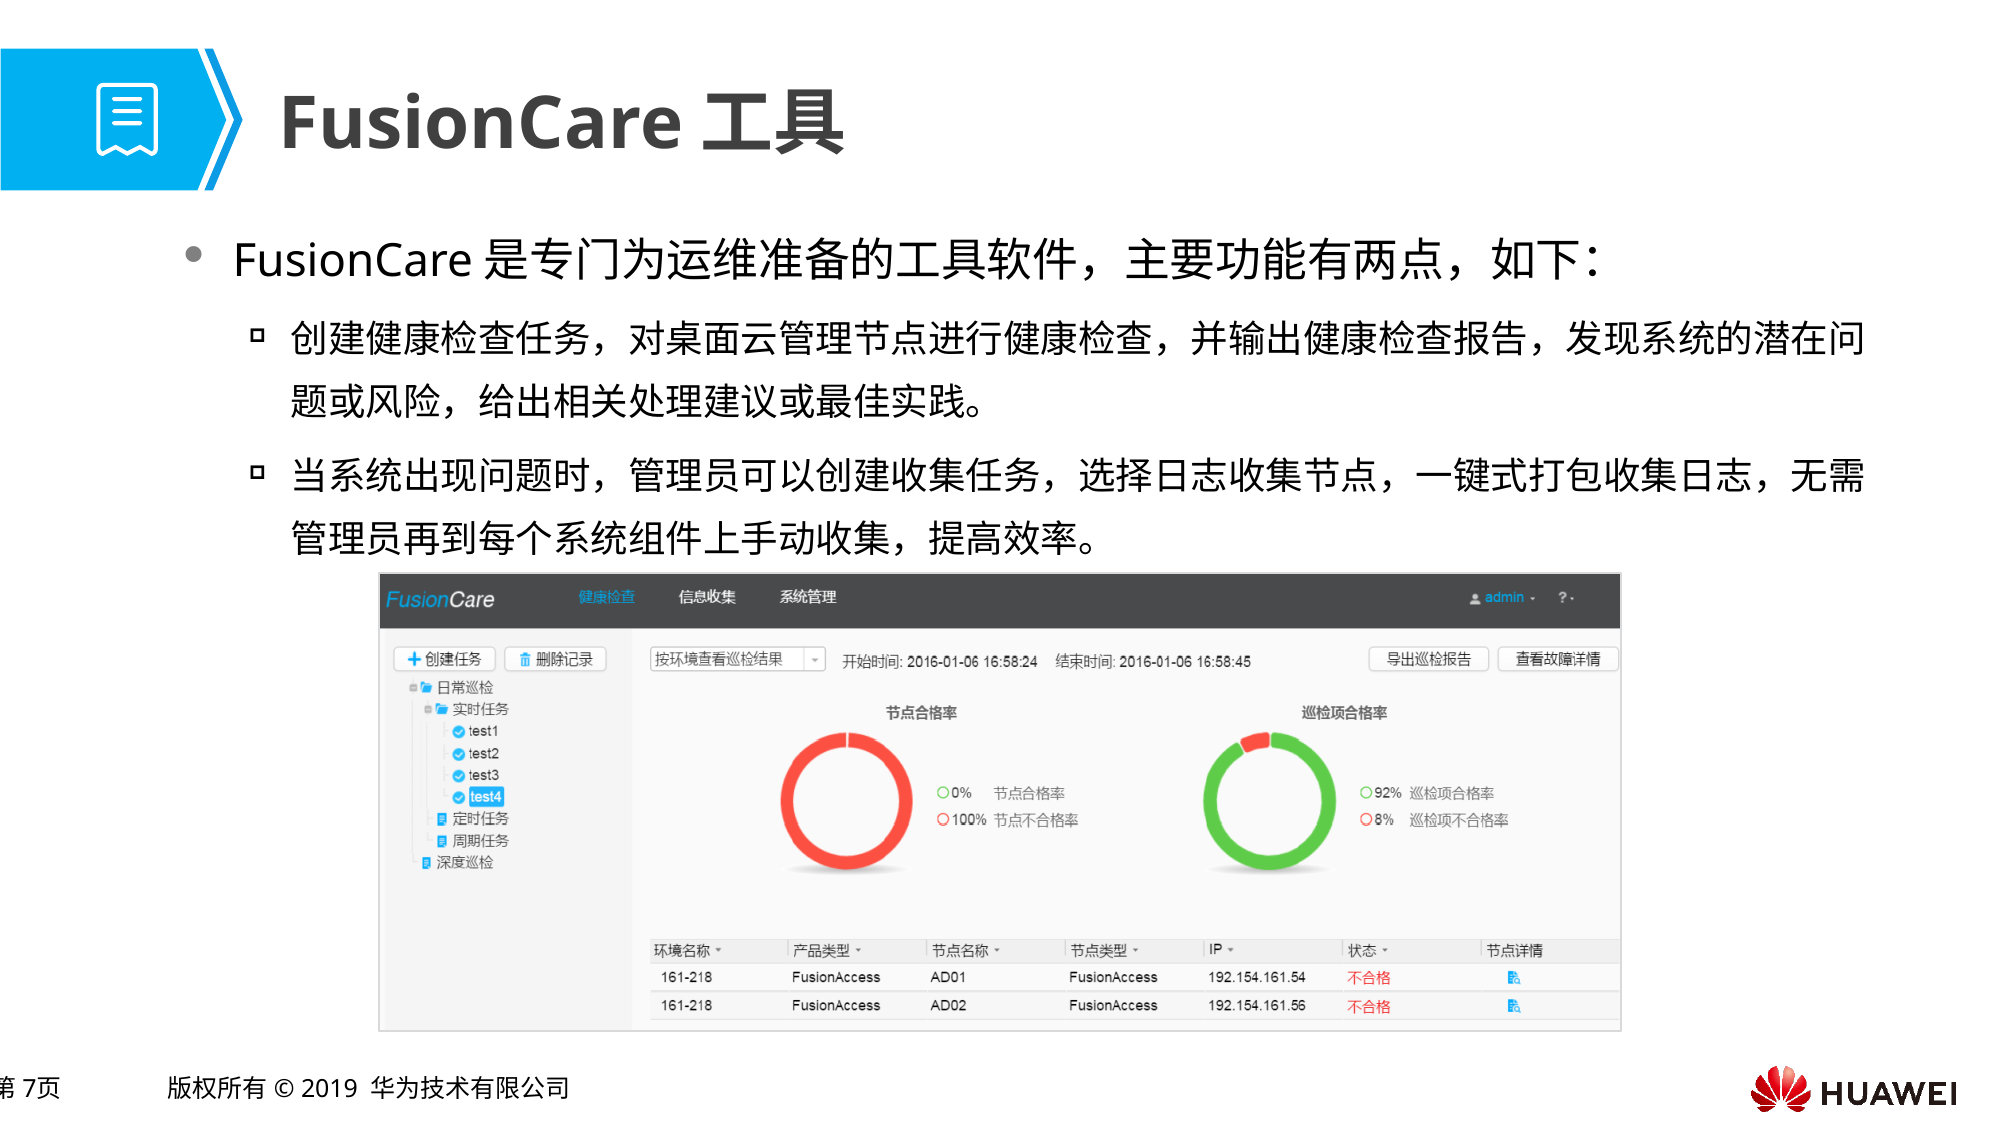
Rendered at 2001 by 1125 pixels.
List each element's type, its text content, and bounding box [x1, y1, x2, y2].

picture [379, 574, 1621, 1031]
picture [1751, 1066, 1956, 1112]
text_box [165, 202, 1882, 281]
title FusionCare工具 [261, 67, 1875, 173]
list FusionCare是专门为运维准备的工具软件，主要功能有两点，如下： 创建健康检查任务，对桌面云管理节点进行健康检查，并输出健康检查报告，发现系统的潜在问题或风险，给出相关处理建议或最佳实践。 当系统出现问题时，管理员可以创建收集任务，选择日志收集节点，一键式打包收集日志，无需管理员再到每个系统组件上手动收集，提高效率。 [169, 202, 1883, 971]
